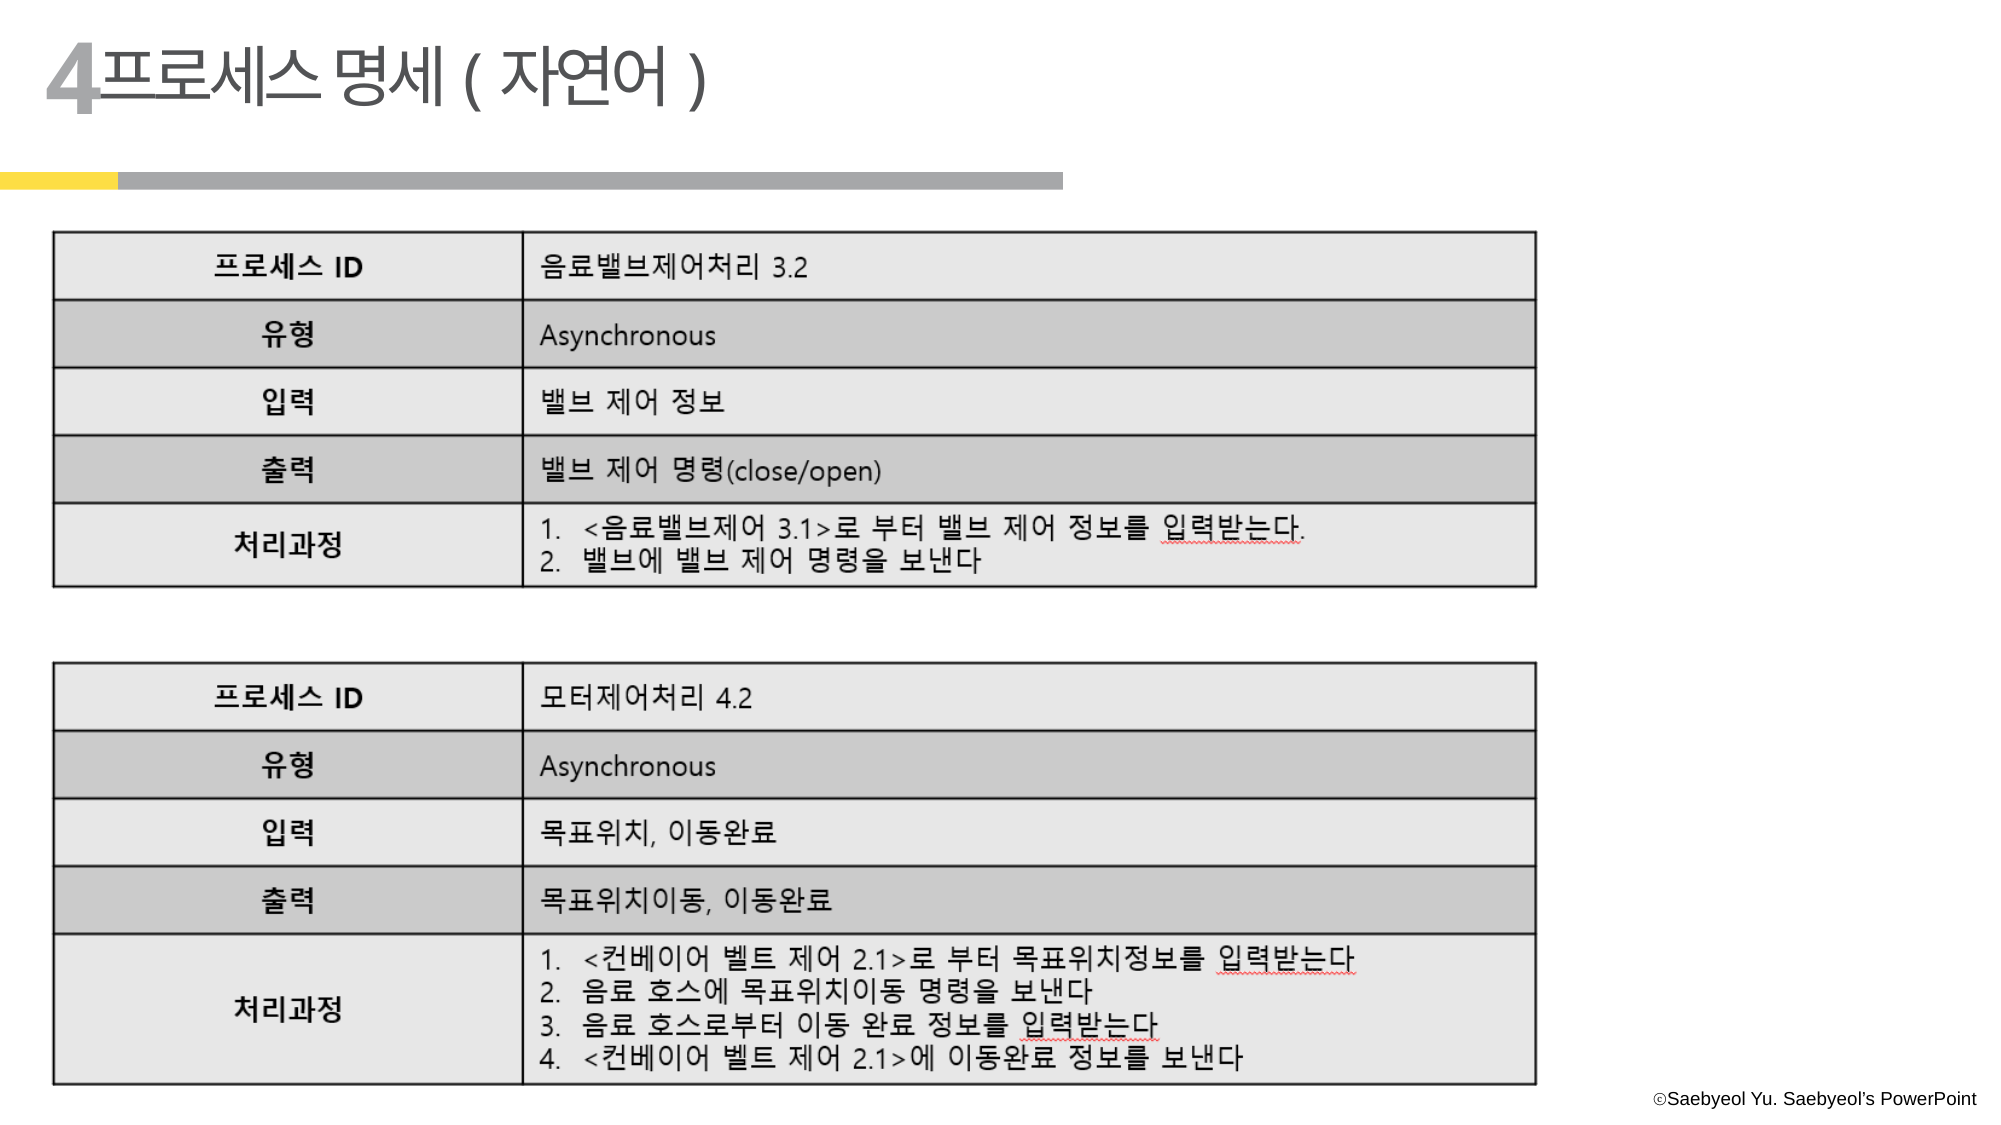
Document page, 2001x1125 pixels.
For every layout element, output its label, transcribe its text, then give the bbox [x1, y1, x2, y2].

text_box 4 [30, 7, 118, 143]
text_box 프로세스 명세(자연어) [118, 27, 723, 123]
picture [30, 217, 1556, 1098]
text_box [0, 171, 119, 191]
text_box [119, 171, 1064, 191]
